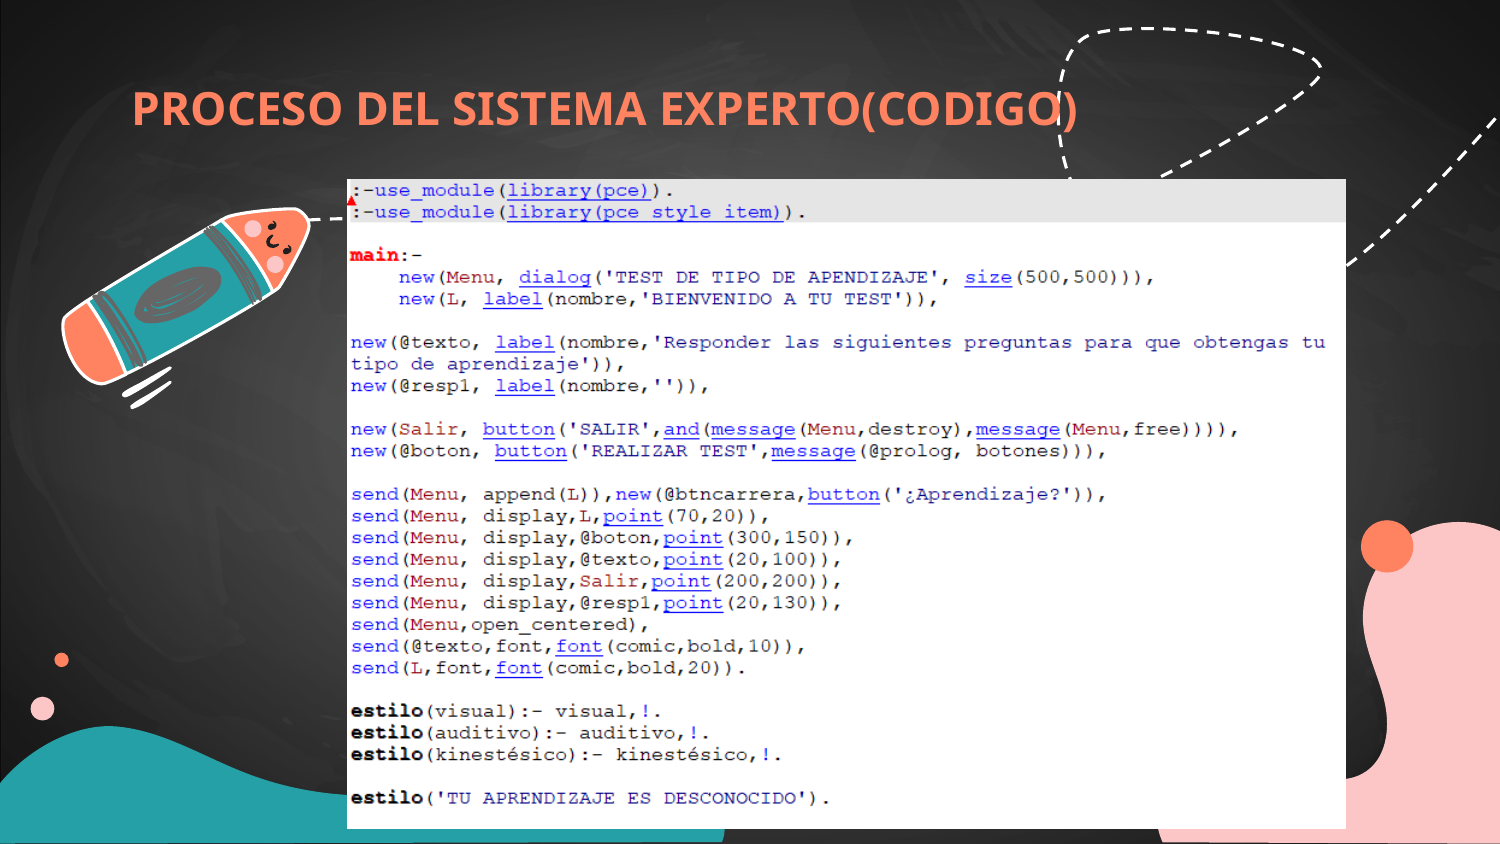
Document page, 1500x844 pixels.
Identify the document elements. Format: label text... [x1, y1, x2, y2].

title PROCESO DEL SISTEMA EXPERTO(CODIGO) [0, 64, 1246, 159]
picture [0, 0, 1500, 844]
